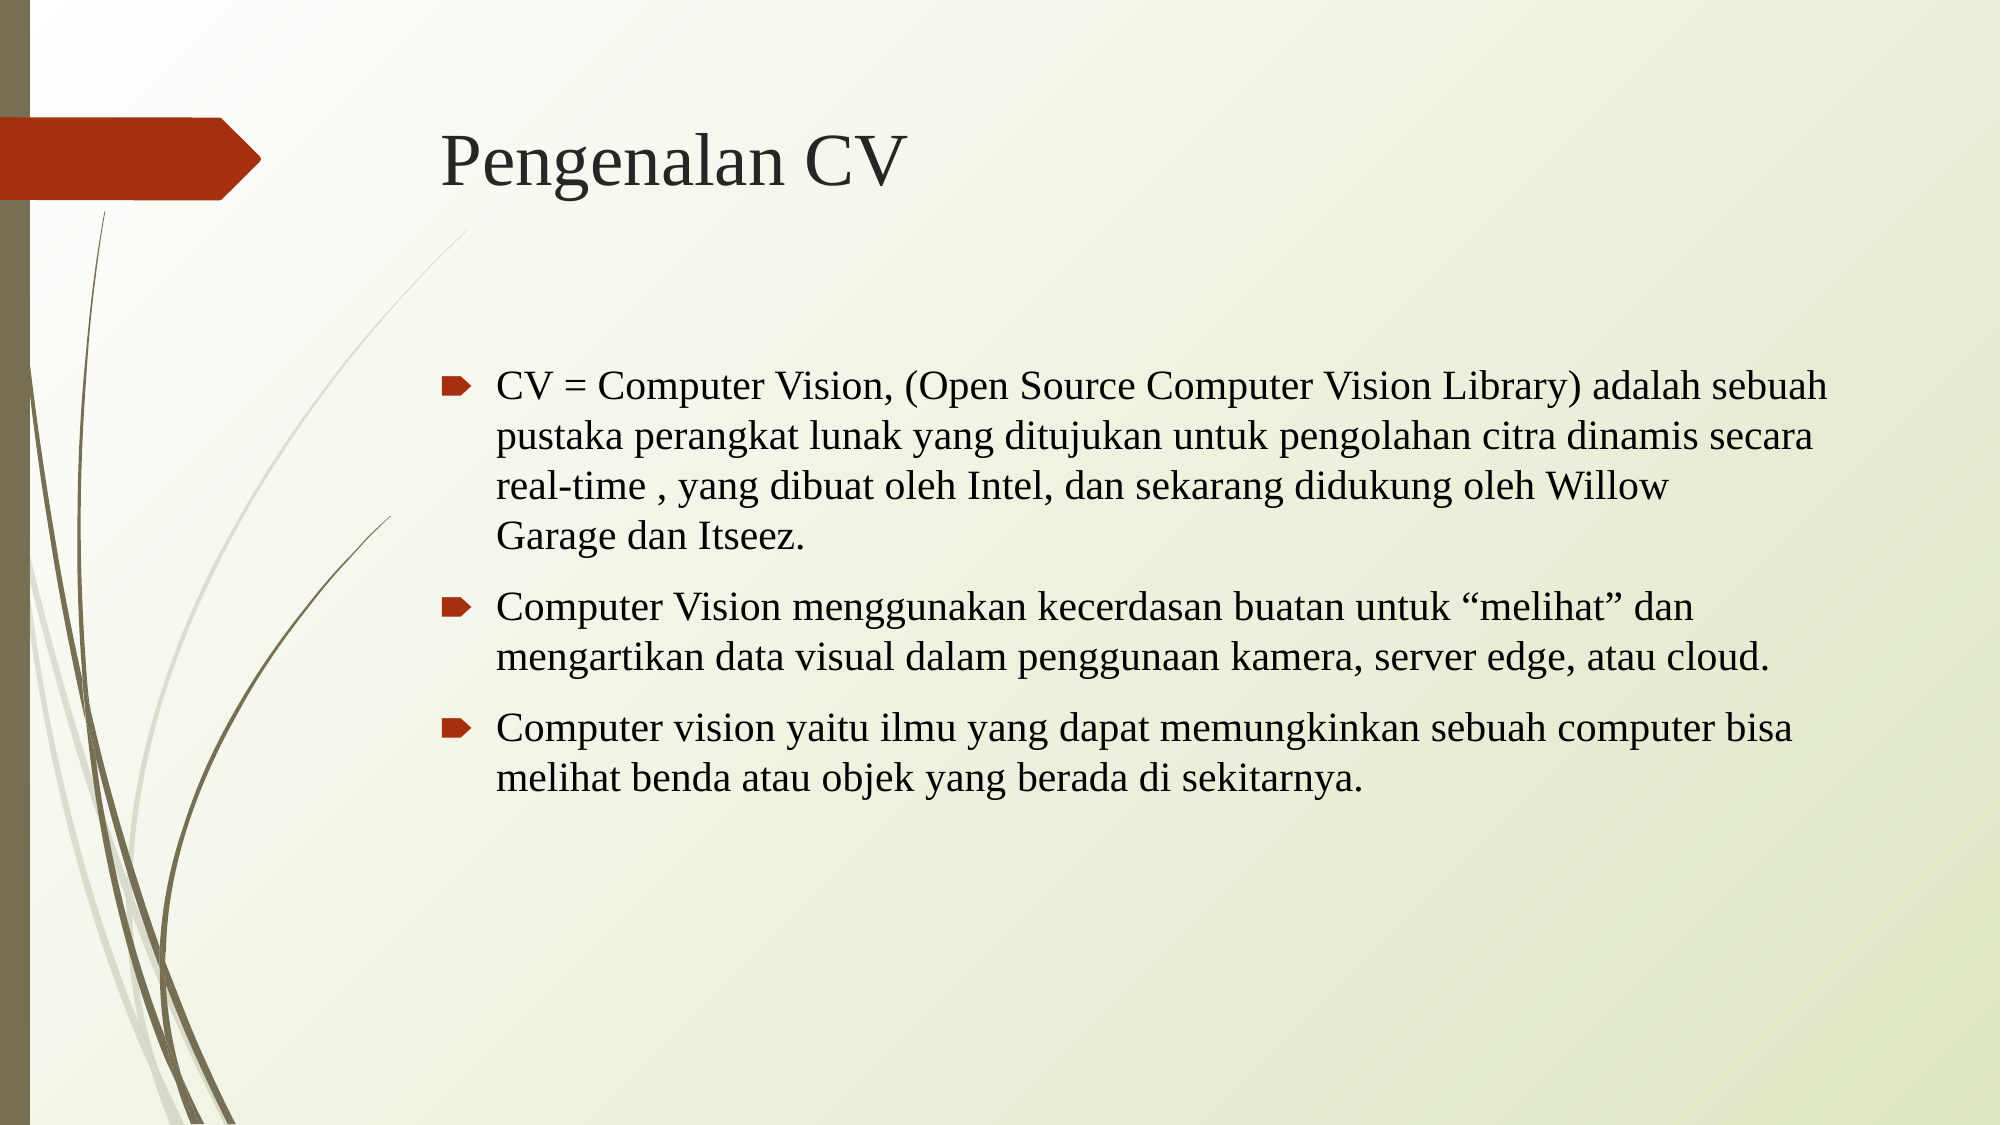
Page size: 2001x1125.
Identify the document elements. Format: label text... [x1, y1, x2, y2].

list CV = Computer Vision, (Open Source Computer Vision Library) adalah sebuah pustaka perangkat lunak yang ditujukan untuk pengolahan citra dinamis secara real-time , yang dibuat oleh Intel, dan sekarang didukung oleh Willow Garage dan Itseez. Computer Vision menggunakan kecerdasan buatan untuk “melihat” dan mengartikan data visual dalam penggunaan kamera, server edge, atau cloud. Computer vision yaitu ilmu yang dapat memungkinkan sebuah computer bisa melihat benda atau objek yang berada di sekitarnya. [424, 350, 1888, 970]
title Pengenalan CV [425, 102, 1888, 313]
